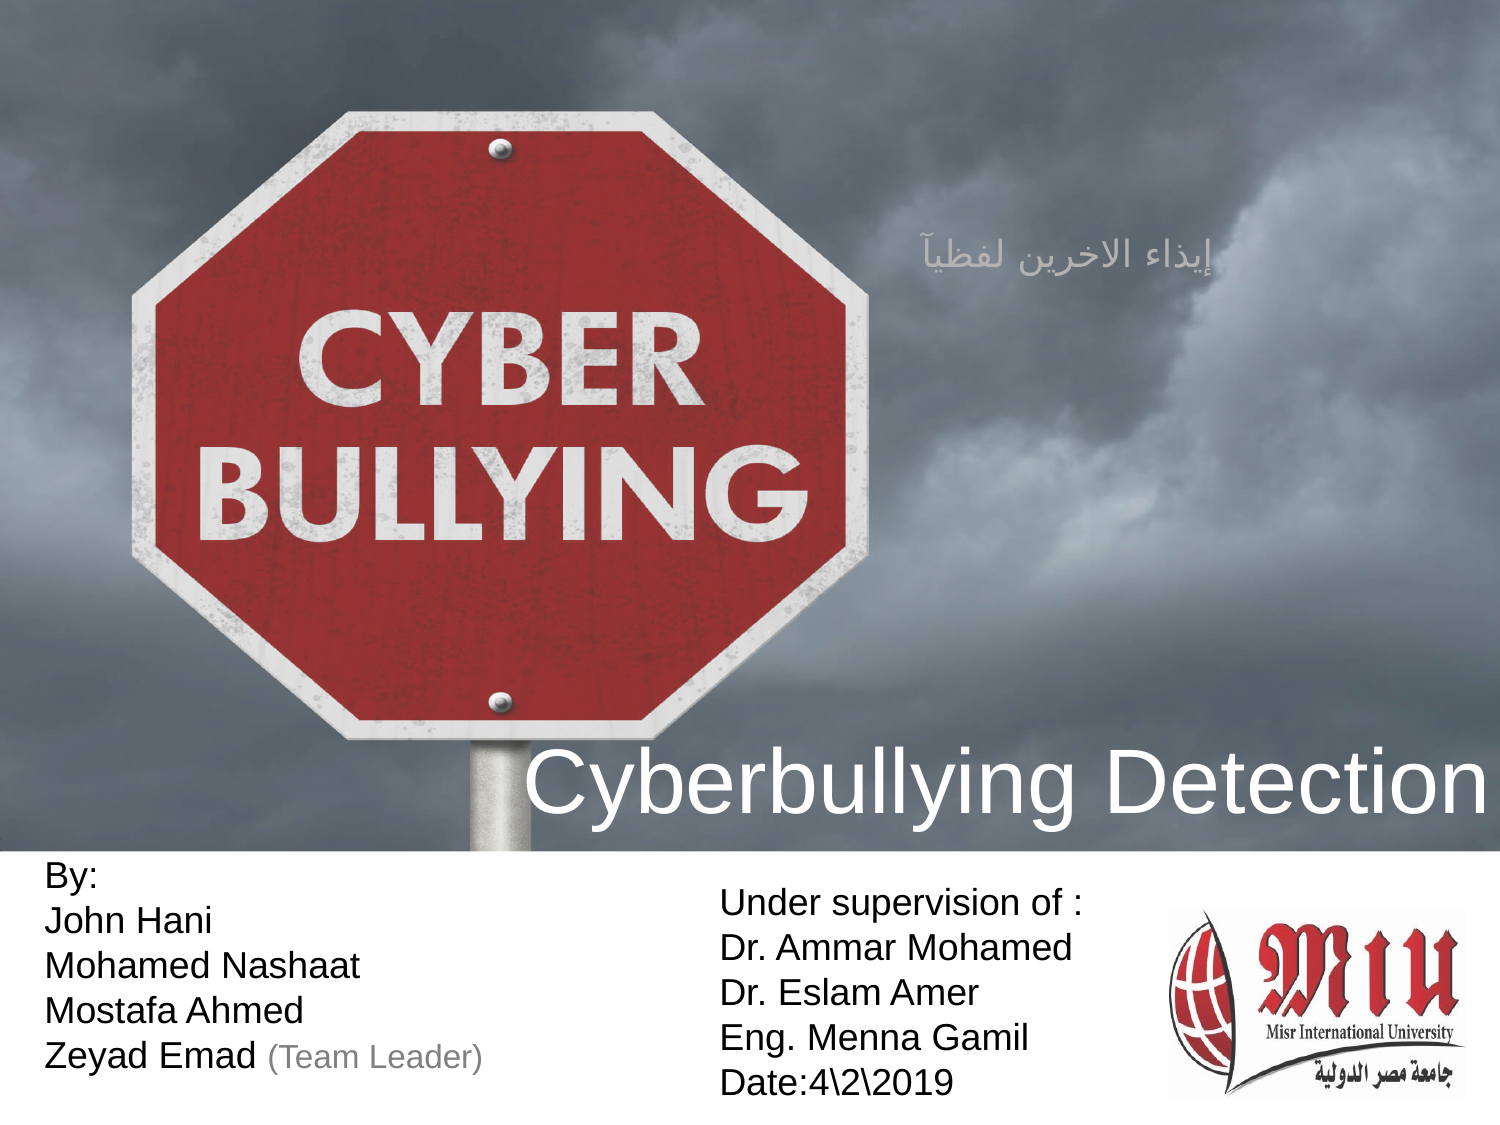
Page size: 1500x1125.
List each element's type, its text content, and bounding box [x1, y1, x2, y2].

text_box By: John Hani Mohamed Nashaat Mostafa Ahmed Zeyad Emad (Team Leader) [29, 843, 517, 1125]
text_box Under supervision of : Dr. Ammar Mohamed Dr. Eslam Amer Eng. Menna Gamil Date:4\2\2019 [704, 870, 1143, 1125]
text_box إيذاء الاخرين لفظيآ [906, 222, 1302, 283]
text_box Cyberbullying Detection [516, 683, 1499, 870]
text_box [0, 0, 1500, 852]
picture [1169, 909, 1466, 1099]
